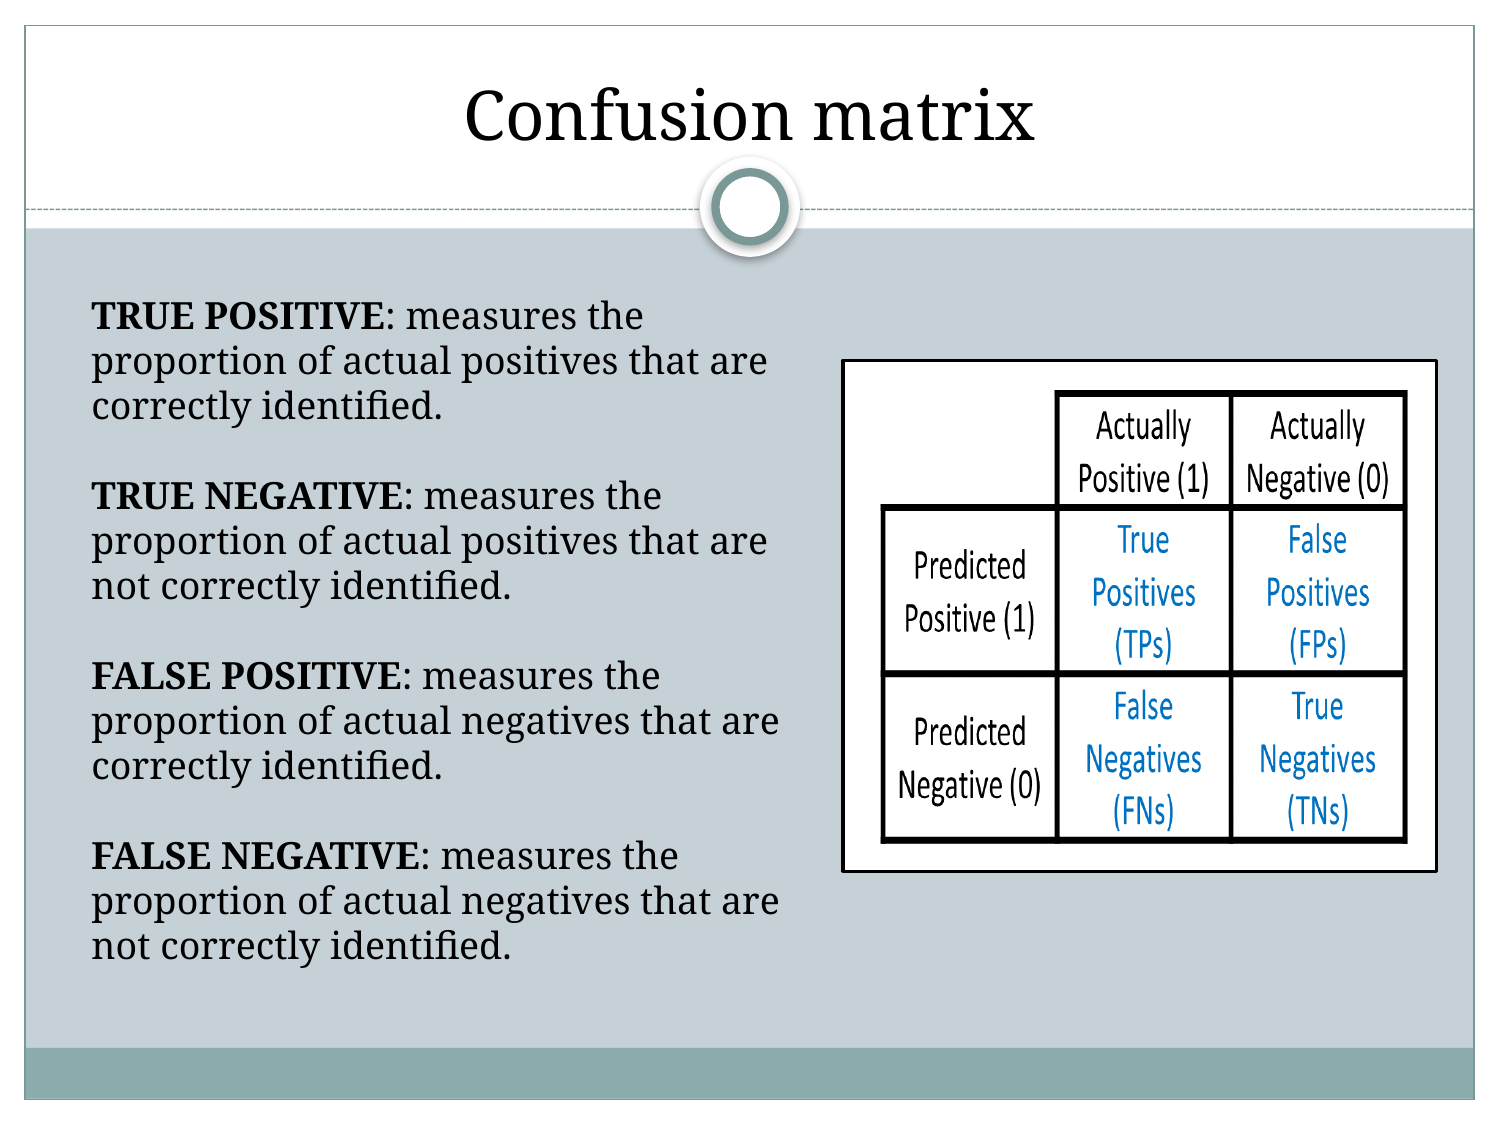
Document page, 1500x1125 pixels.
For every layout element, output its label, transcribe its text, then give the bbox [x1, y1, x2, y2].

title Confusion matrix [49, 37, 1450, 162]
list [844, 361, 1436, 870]
text_box TRUE POSITIVE: measures the proportion of actual positives that are correctly identified. TRUE NEGATIVE: measures the proportion of actual positives that are not correctly identified. FALSE POSITIVE: measures the proportion of actual negatives that are correctly identified. FALSE NEGATIVE: measures the proportion of actual negatives that are not correctly identified. [76, 284, 827, 975]
